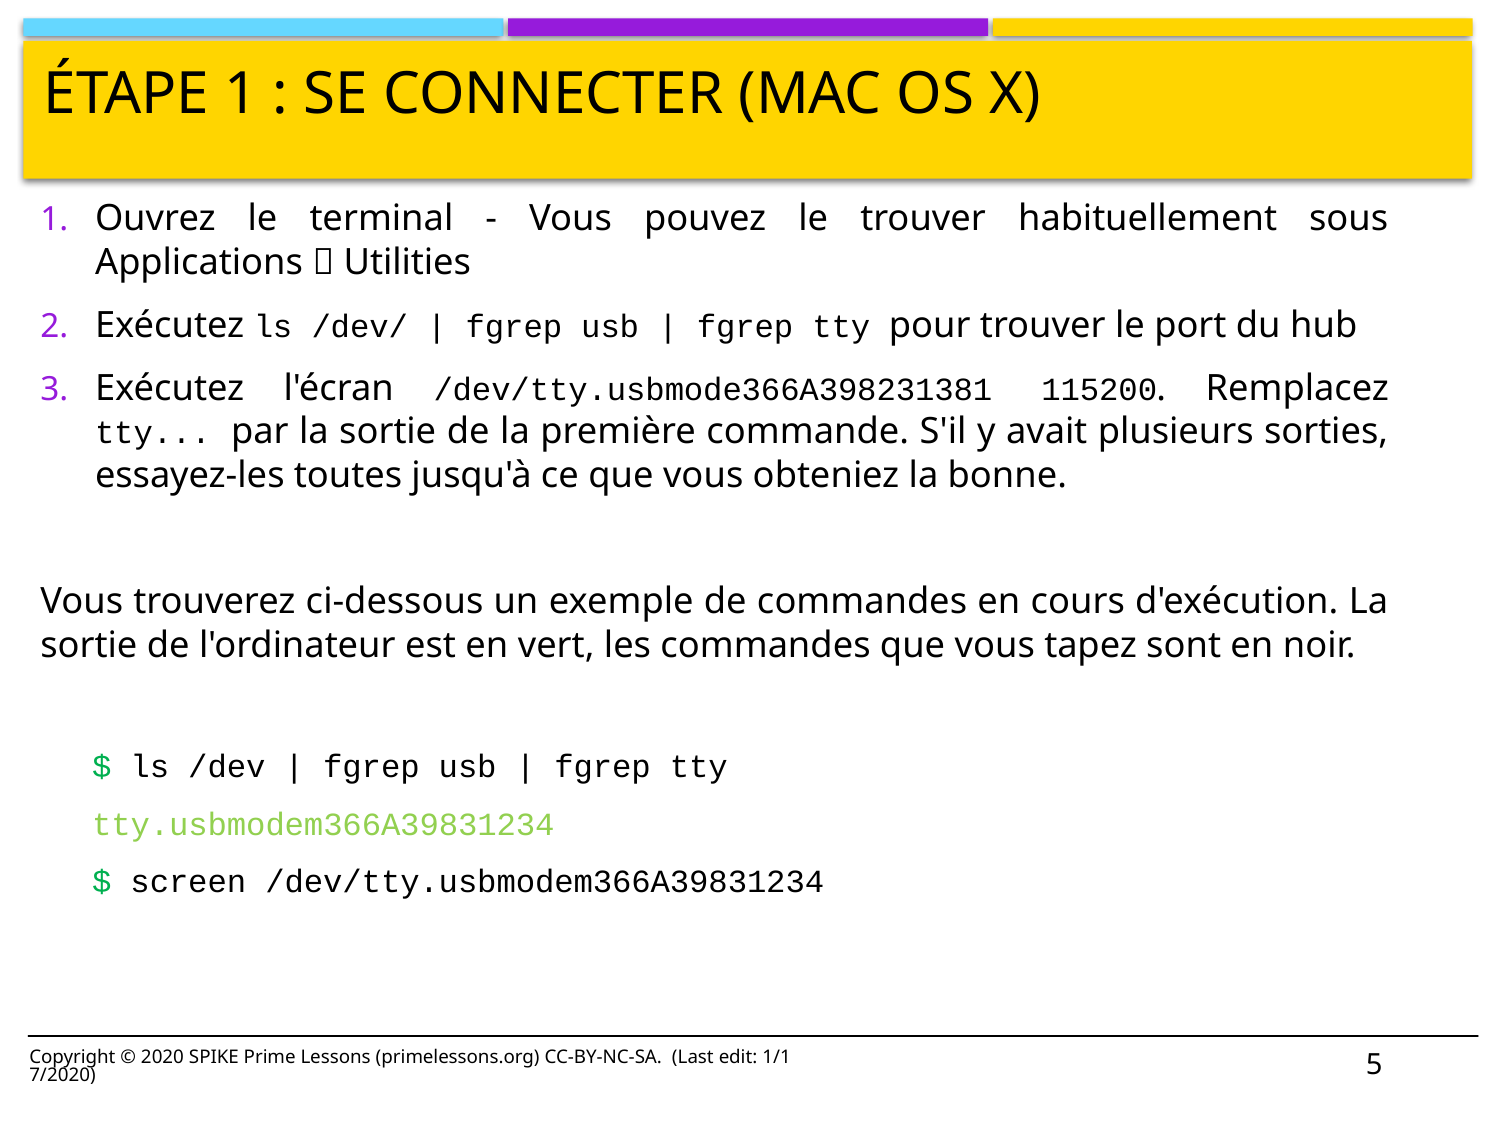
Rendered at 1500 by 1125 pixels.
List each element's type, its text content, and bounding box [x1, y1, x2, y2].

slide_number 5 [1351, 1037, 1478, 1098]
footer Copyright © 2020 SPIKE Prime Lessons (primelessons.org) CC-BY-NC-SA. (Last edit: 1/17/2020) [14, 1036, 814, 1097]
list Ouvrez le terminal - Vous pouvez le trouver habituellement sous Applications  Utilities Exécutez ls /dev/ | fgrep usb | fgrep tty pour trouver le port du hub Exécutez l'écran /dev/tty.usbmode366A398231381 115200. Remplacez tty... par la sortie de la première commande. S'il y avait plusieurs sorties, essayez-les toutes jusqu'à ce que vous obteniez la bonne. Vous trouverez ci-dessous un exemple de commandes en cours d'exécution. La sortie de l'ordinateur est en vert, les commandes que vous tapez sont en noir. $ ls /dev | fgrep usb | fgrep tty tty.usbmodem366A39831234 $ screen /dev/tty.usbmodem366A39831234 [25, 187, 1404, 1021]
title Étape 1 : Se connecter (Mac os x) [28, 48, 1464, 172]
